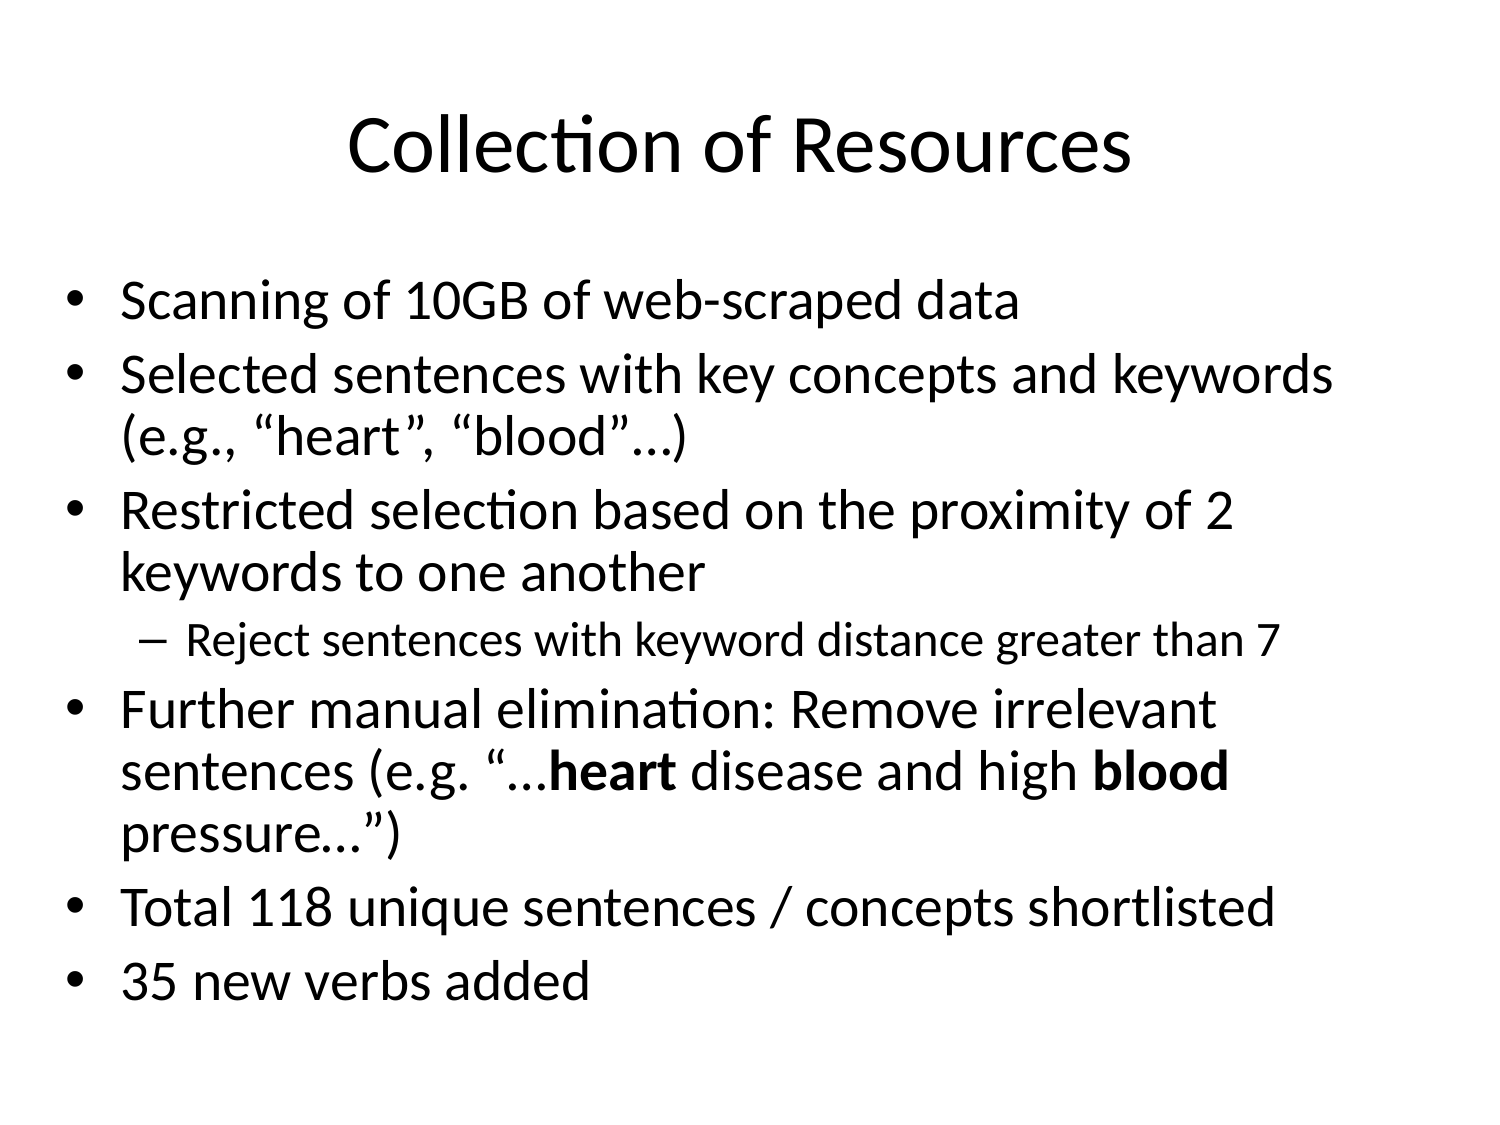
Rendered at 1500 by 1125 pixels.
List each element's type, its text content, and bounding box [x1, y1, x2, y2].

list Scanning of 10GB of web-scraped data Selected sentences with key concepts and keywords (e.g., “heart”, “blood”…) Restricted selection based on the proximity of 2 keywords to one another Reject sentences with keyword distance greater than 7 Further manual elimination: Remove irrelevant sentences (e.g. “…heart disease and high blood pressure…”) Total 118 unique sentences / concepts shortlisted 35 new verbs added [50, 262, 1463, 1025]
title Collection of Resources [75, 45, 1425, 233]
